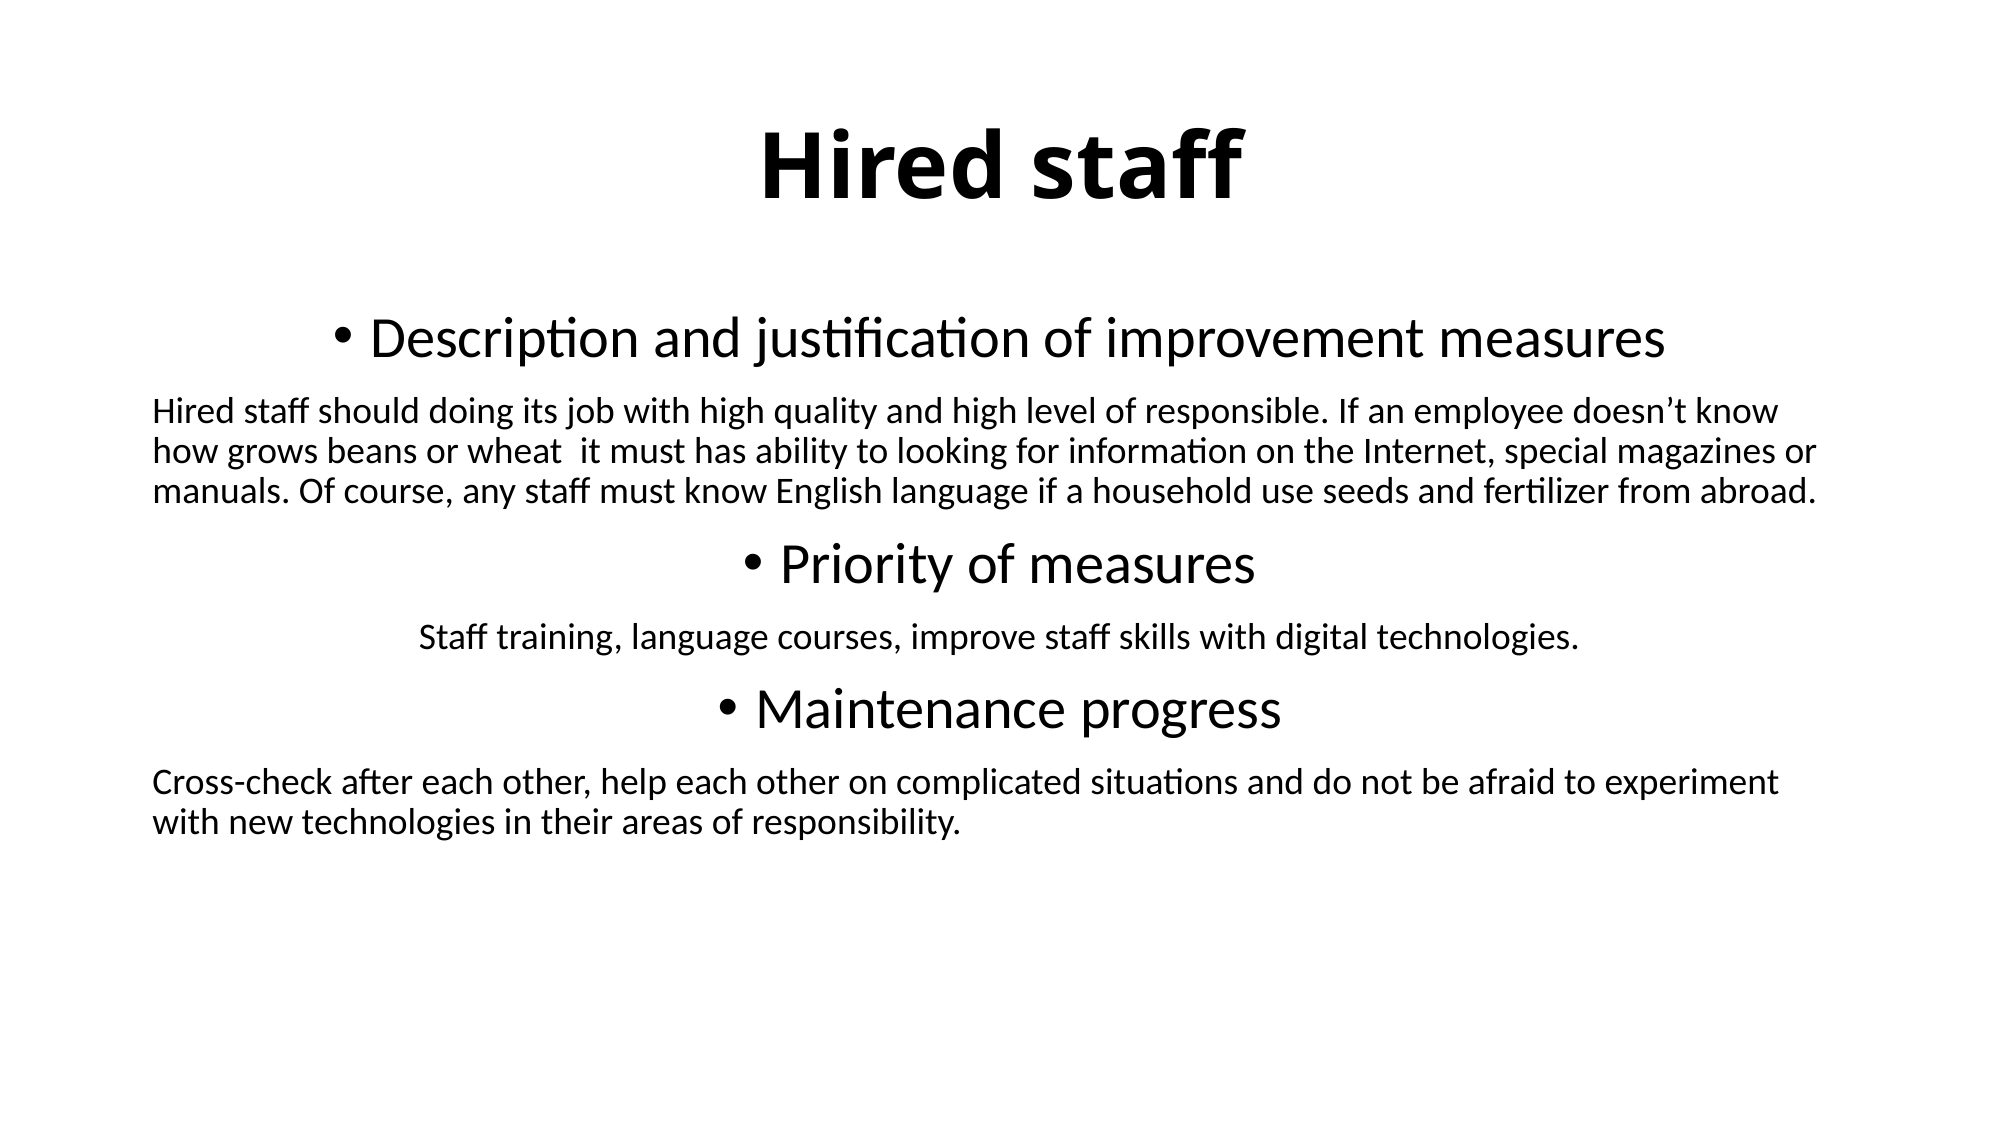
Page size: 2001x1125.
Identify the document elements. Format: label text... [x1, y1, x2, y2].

list Description and justification of improvement measures Hired staff should doing its job with high quality and high level of responsible. If an employee doesn’t know how grows beans or wheat it must has ability to looking for information on the Internet, special magazines or manuals. Of course, any staff must know English language if a household use seeds and fertilizer from abroad. Priority of measures Staff training, language courses, improve staff skills with digital technologies. Maintenance progress Cross-check after each other, help each other on complicated situations and do not be afraid to experiment with new technologies in their areas of responsibility. [137, 299, 1863, 1014]
title Hired staff [137, 59, 1863, 278]
